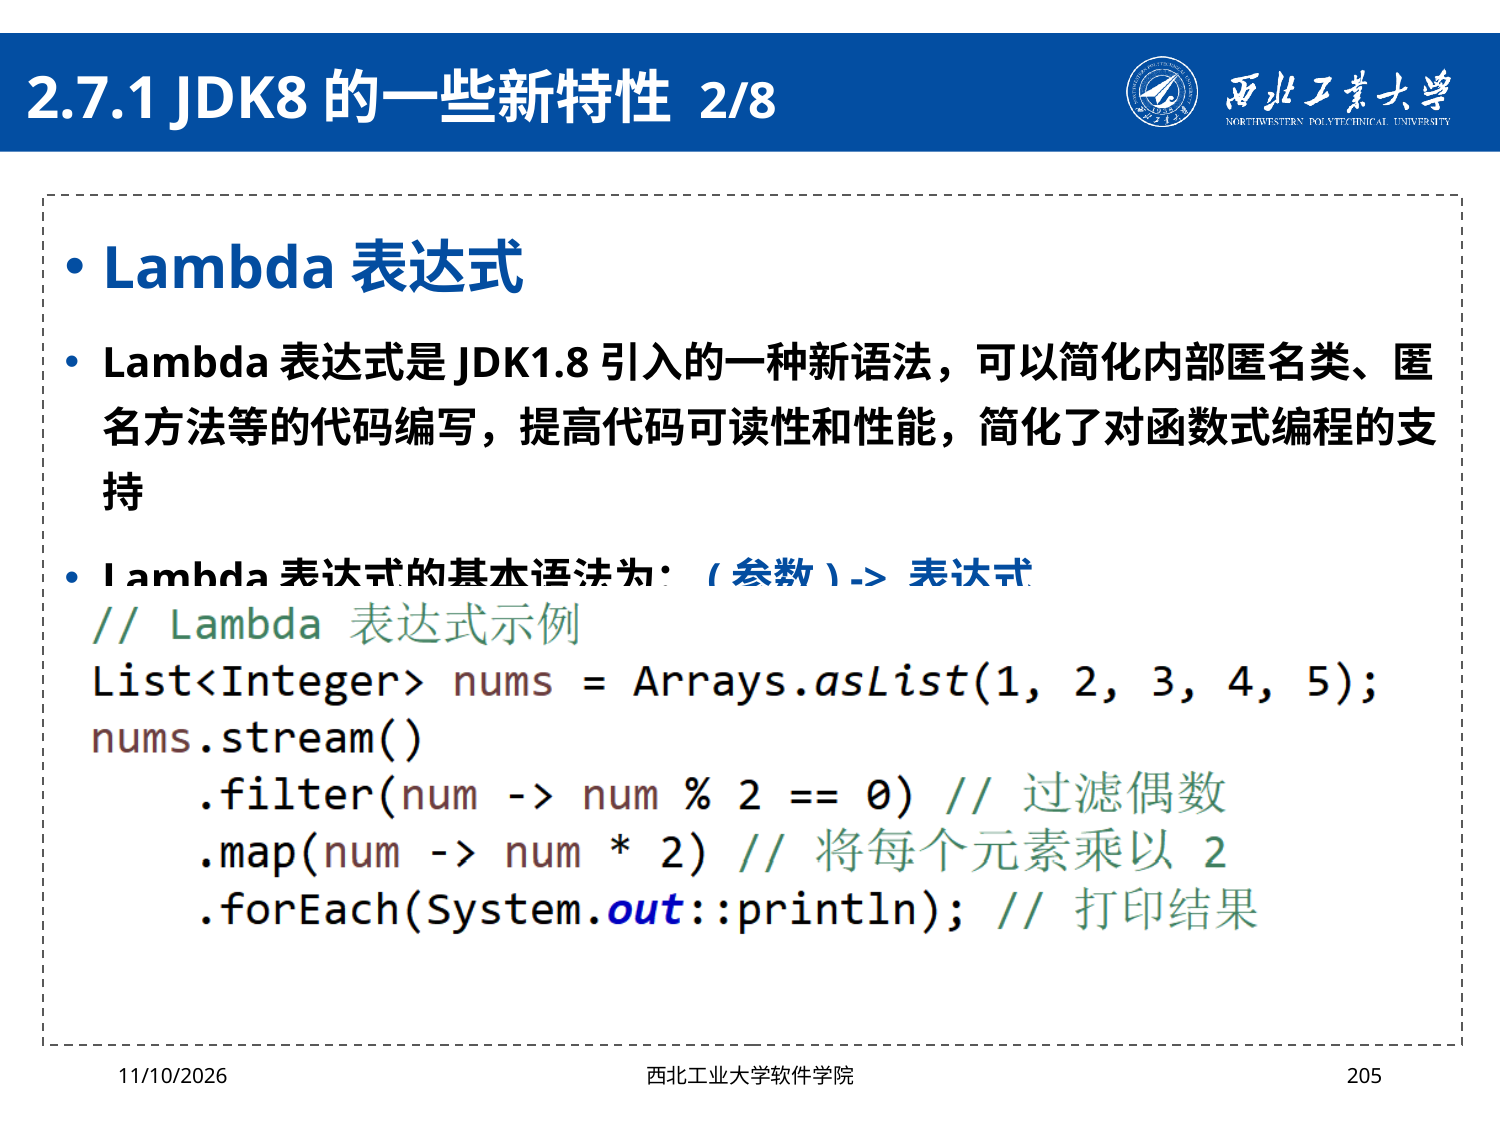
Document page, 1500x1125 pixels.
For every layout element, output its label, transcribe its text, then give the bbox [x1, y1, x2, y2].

footer 西北工业大学软件学院 [496, 1055, 1004, 1116]
slide_number 205 [1059, 1055, 1397, 1116]
picture [68, 586, 1420, 966]
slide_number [103, 1055, 441, 1116]
title 2.7.1 JDK8的一些新特性 2/8 [11, 49, 1115, 149]
list Lambda表达式 Lambda表达式是JDK1.8引入的一种新语法，可以简化内部匿名类、匿名方法等的代码编写，提高代码可读性和性能，简化了对函数式编程的支持 Lambda表达式的基本语法为：(参数) -> 表达式 [49, 201, 1457, 1036]
picture [1226, 68, 1451, 125]
picture [1126, 56, 1198, 127]
